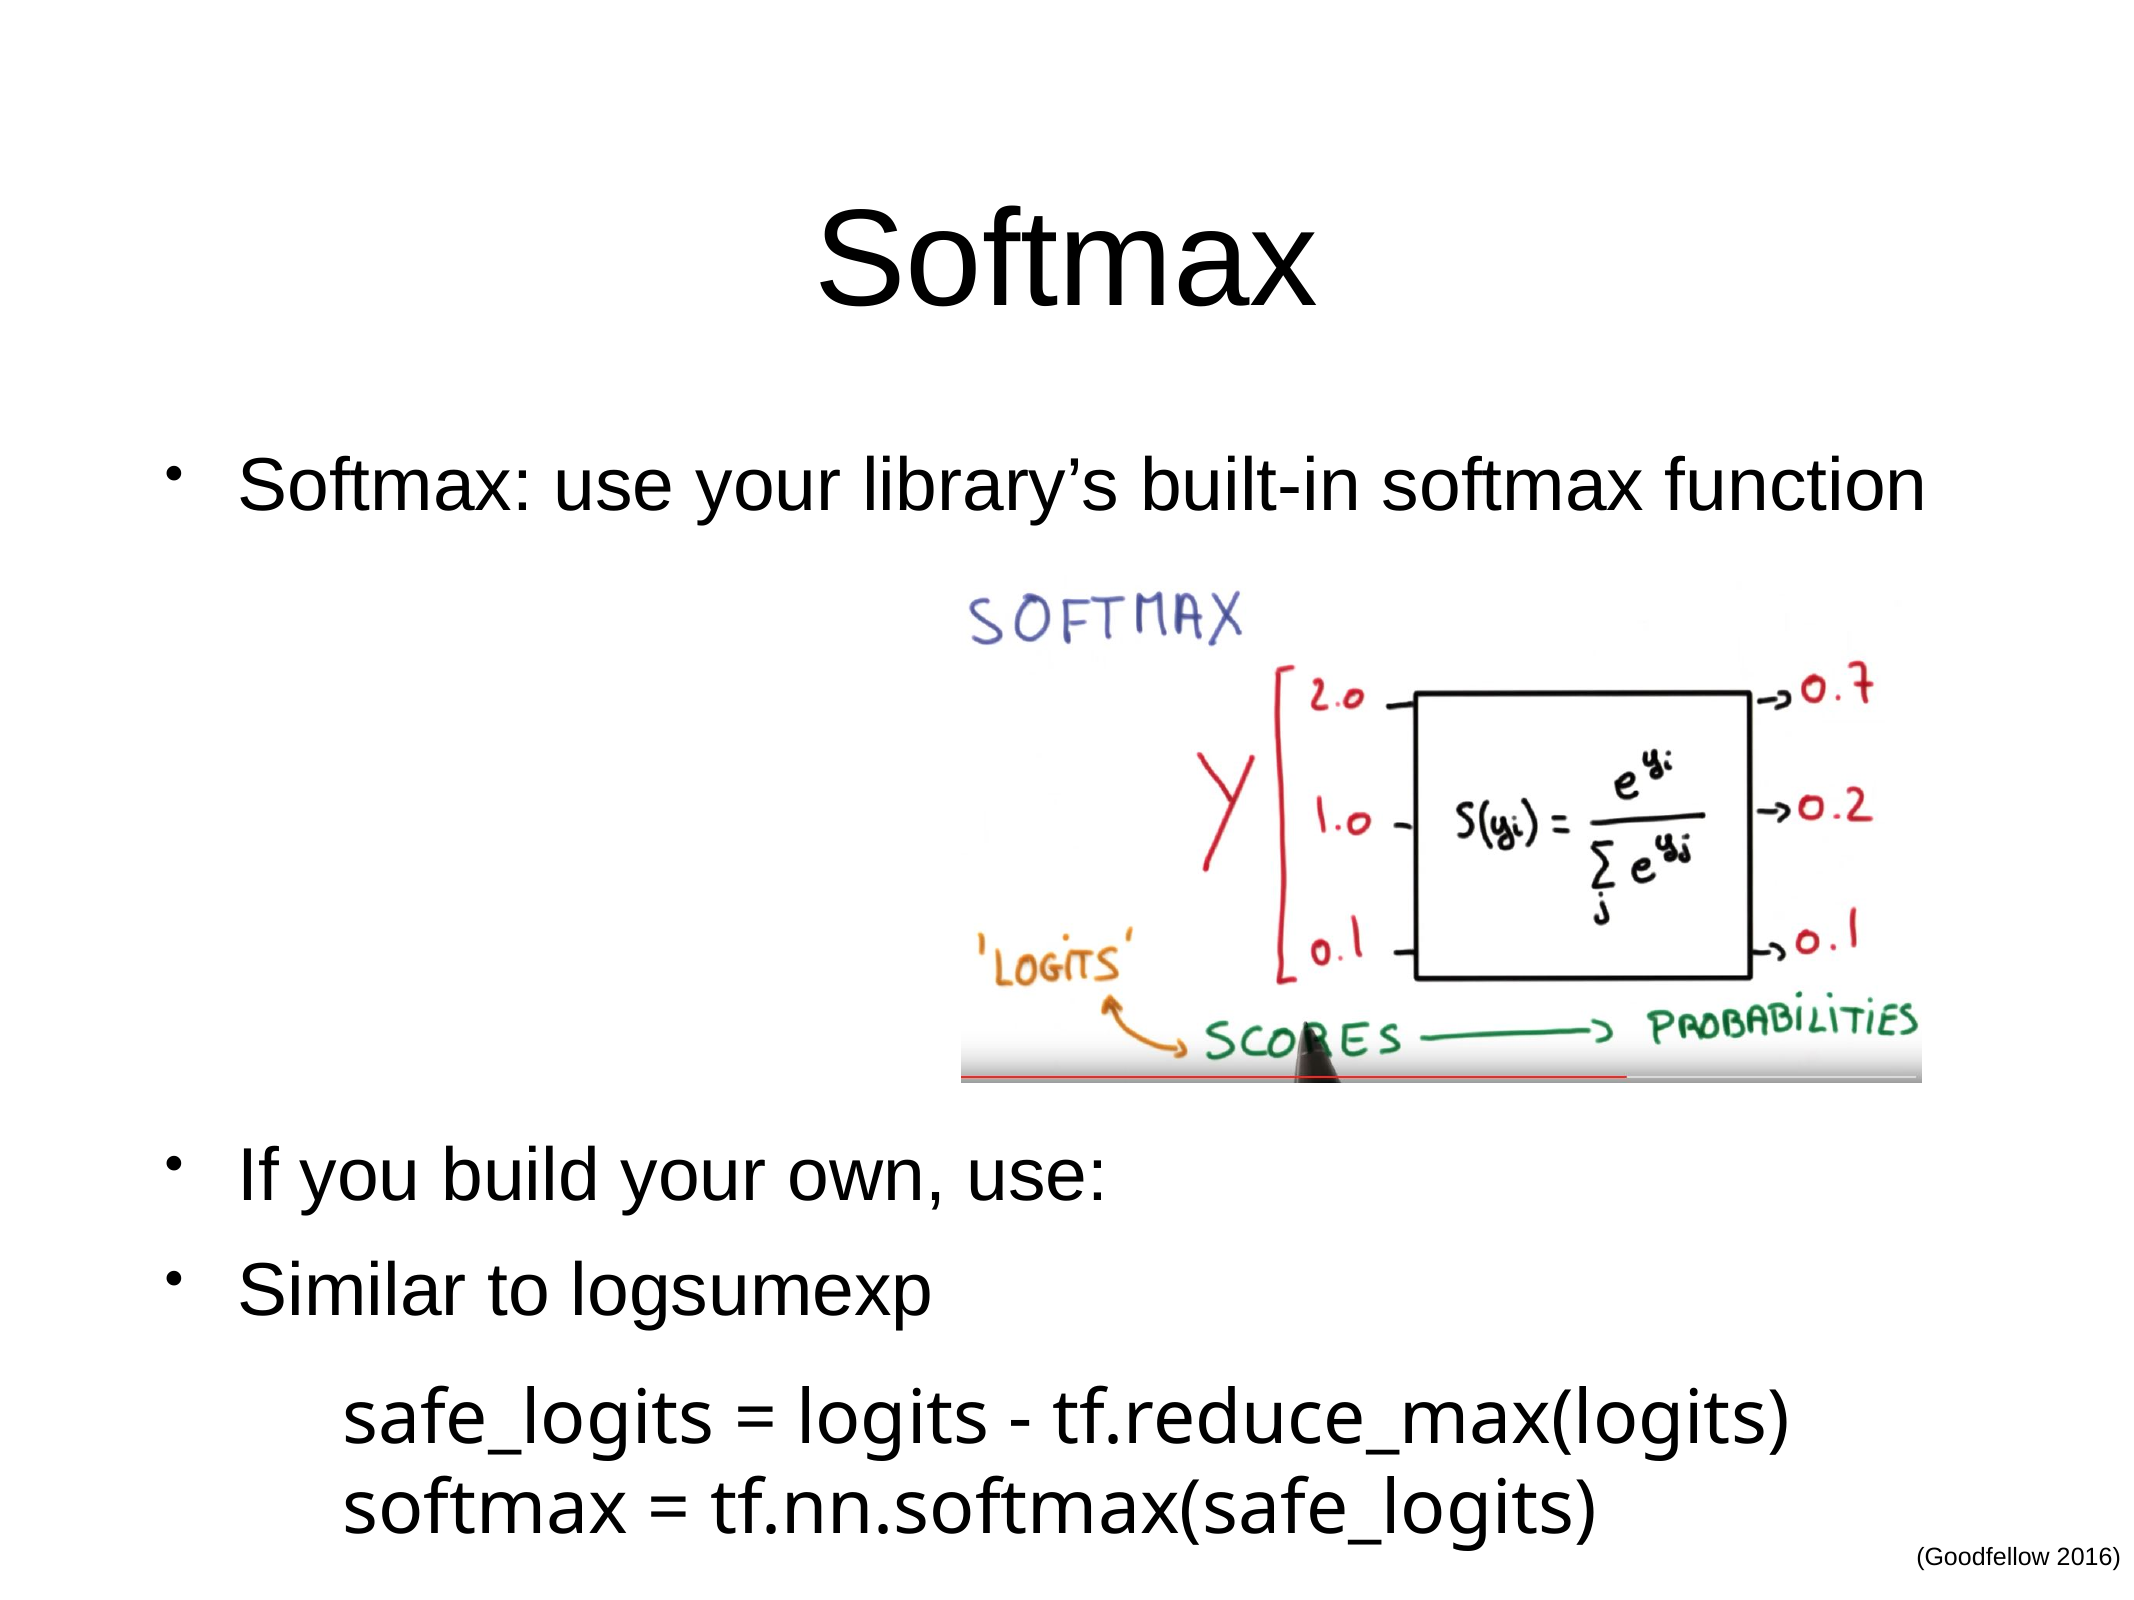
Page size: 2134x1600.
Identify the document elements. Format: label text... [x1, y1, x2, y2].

list Softmax: use your library’s built-in softmax function If you build your own, use: Similar to logsumexp [155, 426, 1978, 1459]
title Softmax [155, 72, 1978, 426]
picture [961, 575, 1922, 1083]
text_box safe_logits = logits - tf.reduce_max(logits) softmax = tf.nn.softmax(safe_logits) [334, 1360, 1800, 1557]
